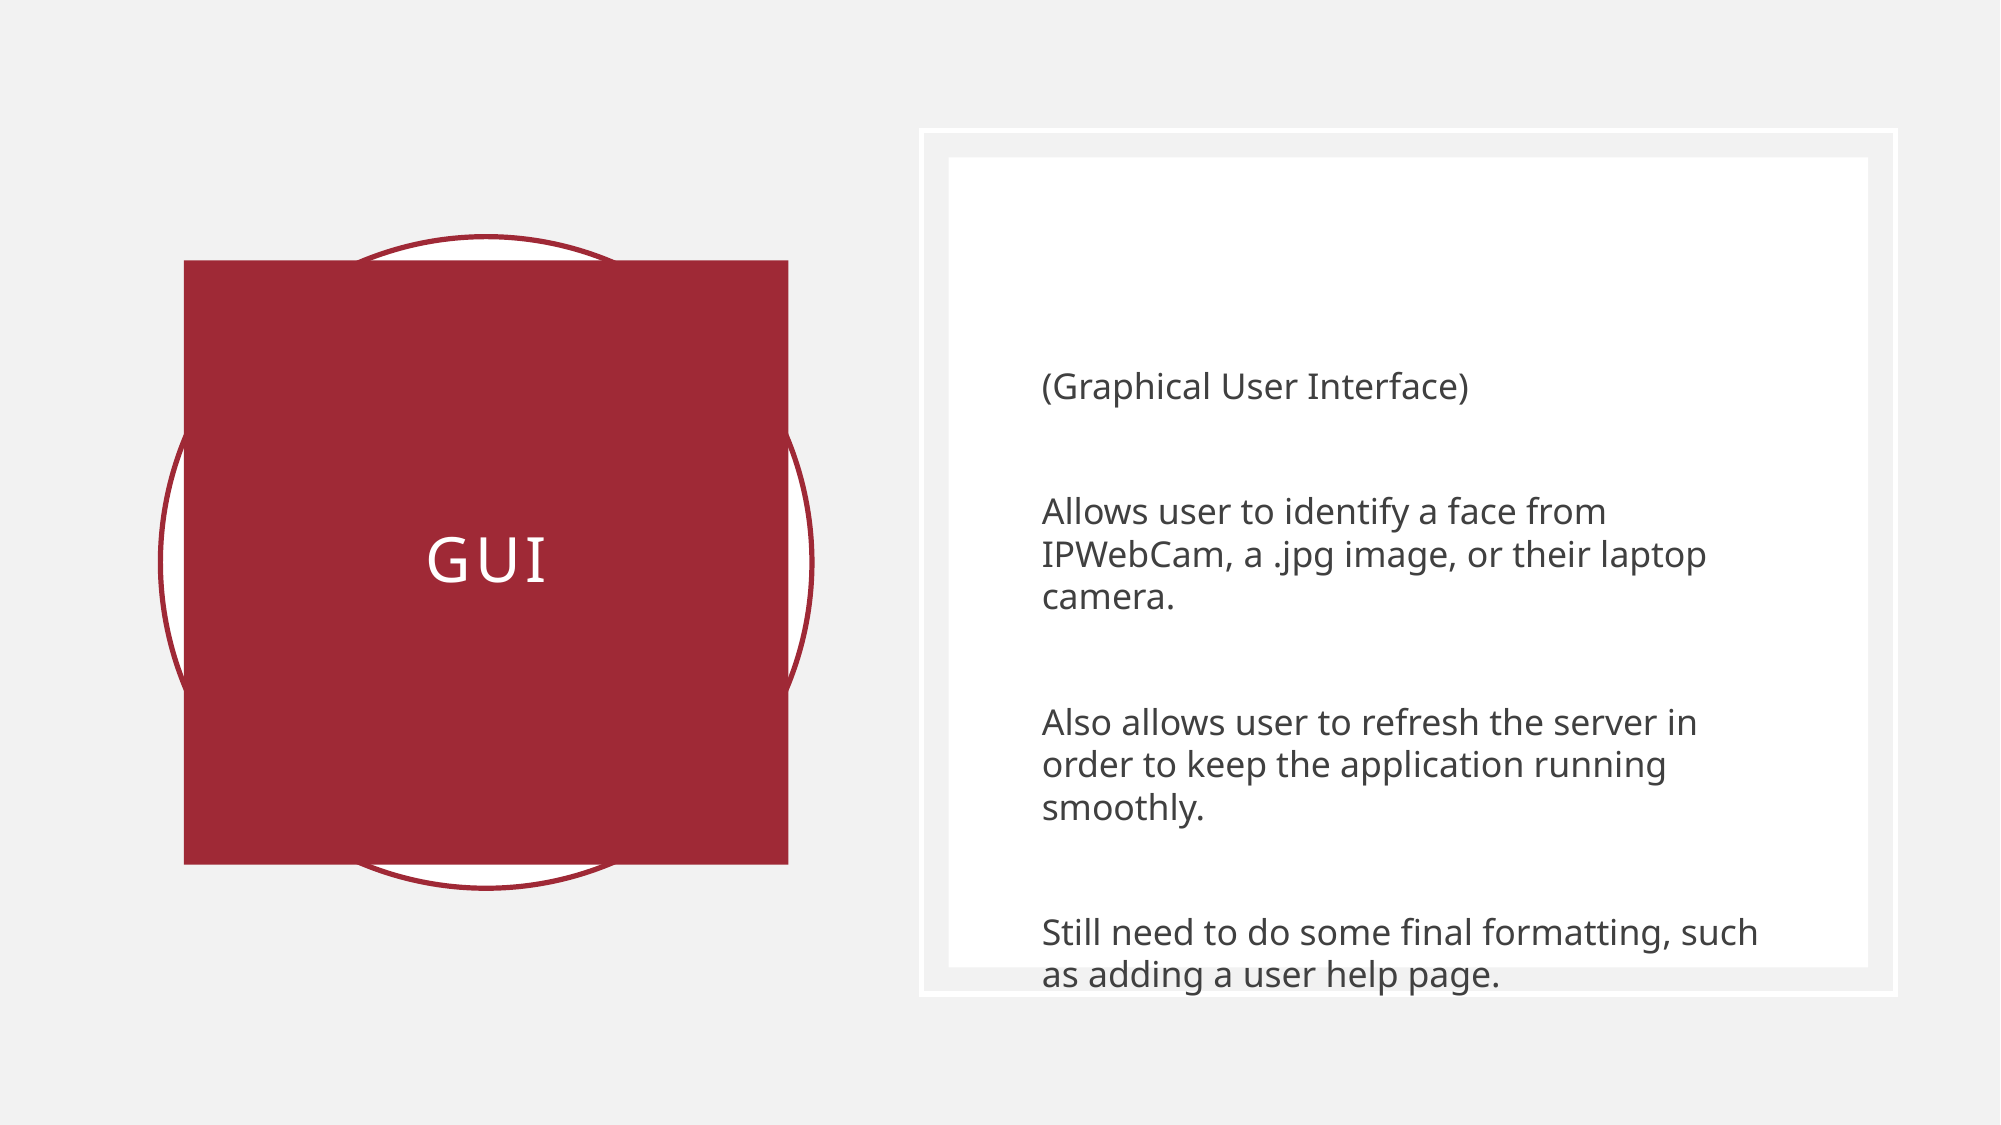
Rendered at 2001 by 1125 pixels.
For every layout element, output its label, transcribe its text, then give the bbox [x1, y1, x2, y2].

text_box [921, 130, 1896, 995]
text_box [159, 445, 181, 680]
text_box [948, 156, 1869, 968]
title GUI [181, 258, 791, 867]
text_box [367, 867, 605, 890]
text_box [791, 444, 813, 681]
text_box [367, 235, 606, 258]
list (Graphical User Interface) Allows user to identify a face from IPWebCam, a .jpg image, or their laptop camera. Also allows user to refresh the server in order to keep the application running smoothly. Still need to do some final formatting, such as adding a user help page. [1026, 356, 1791, 1008]
